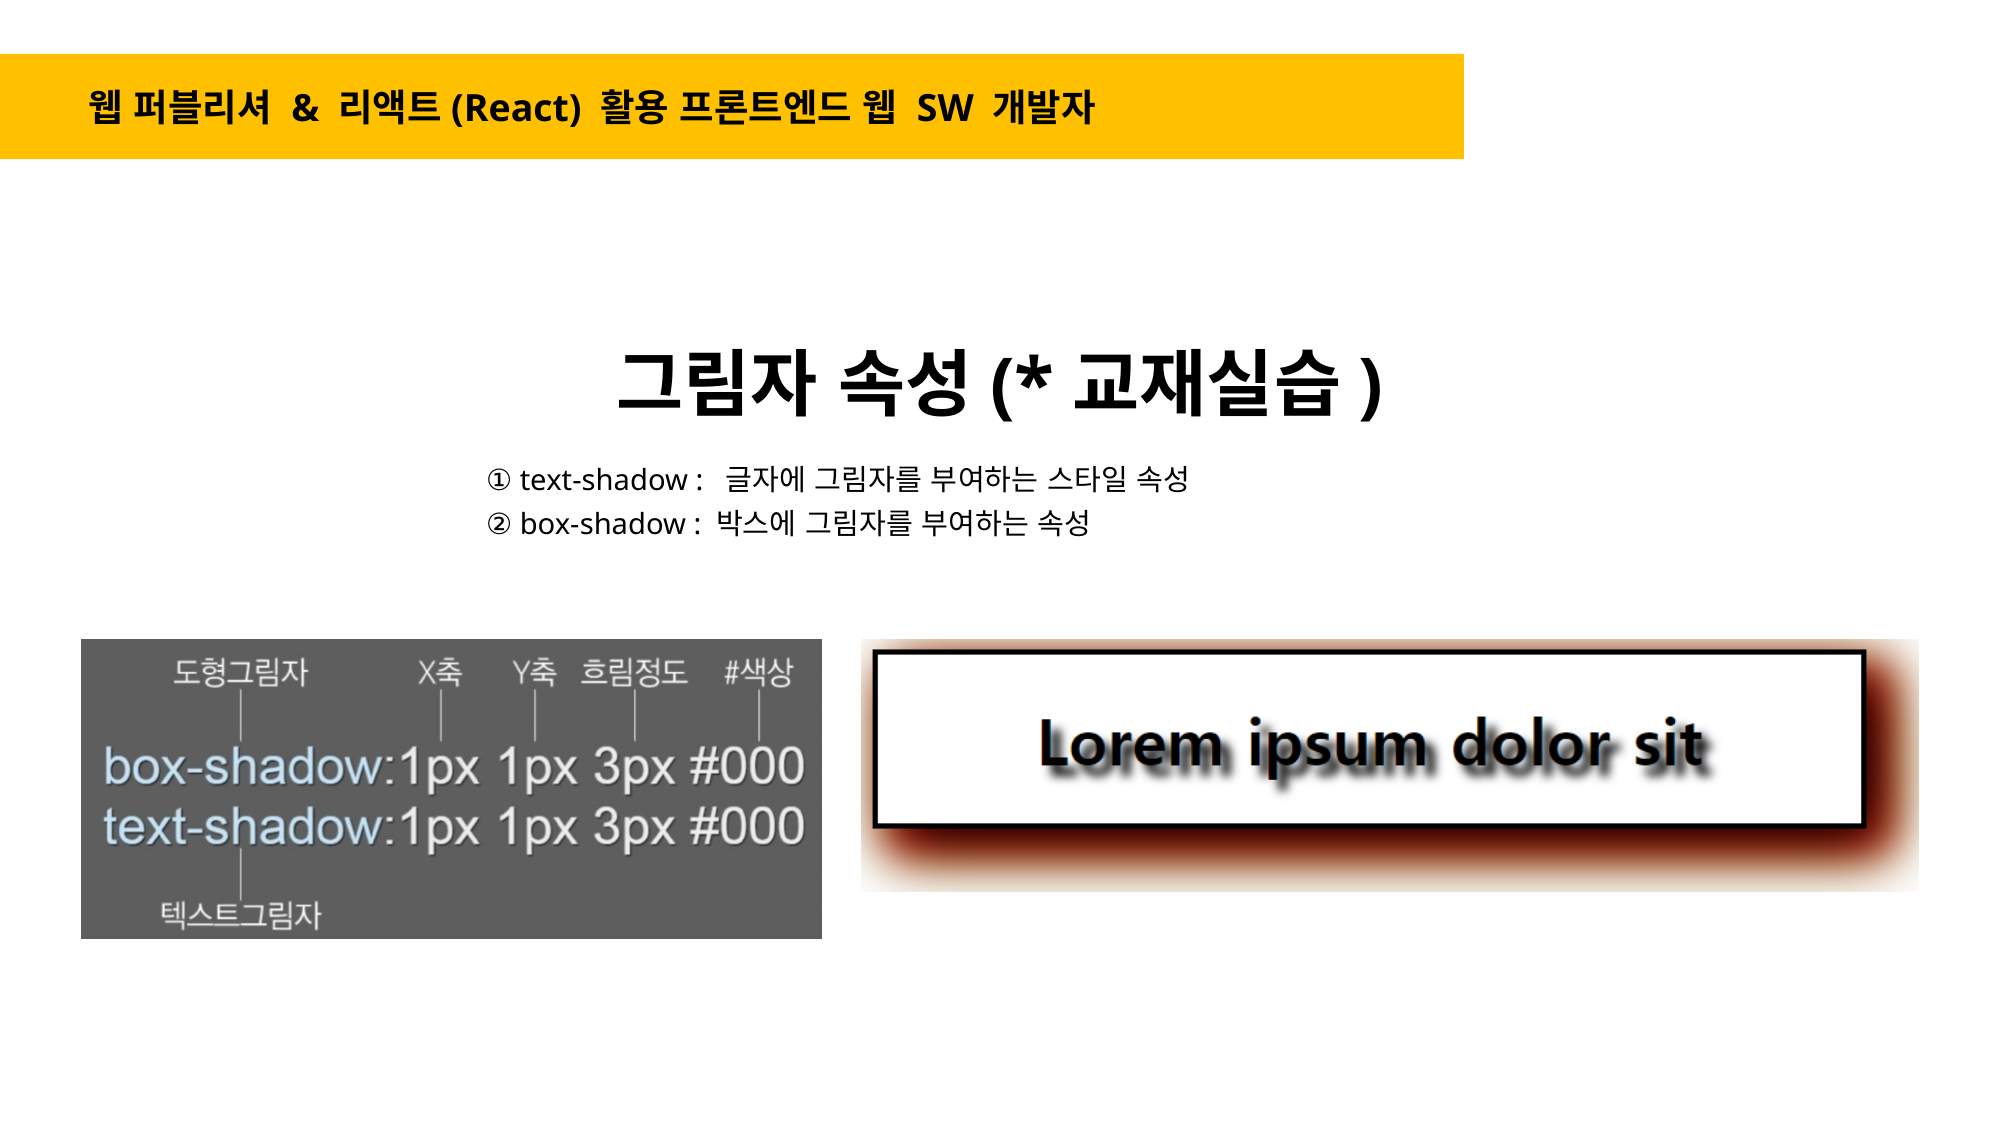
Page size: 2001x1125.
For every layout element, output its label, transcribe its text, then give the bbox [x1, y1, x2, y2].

text_box 그림자 속성(*교재실습) [218, 330, 1781, 433]
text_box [0, 53, 1464, 160]
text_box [81, 639, 1919, 939]
text_box ② box-shadow : 박스에 그림자를 부여하는 속성 [471, 498, 1529, 549]
text_box ① text-shadow : 글자에 그림자를 부여하는 스타일 속성 [471, 453, 1529, 498]
